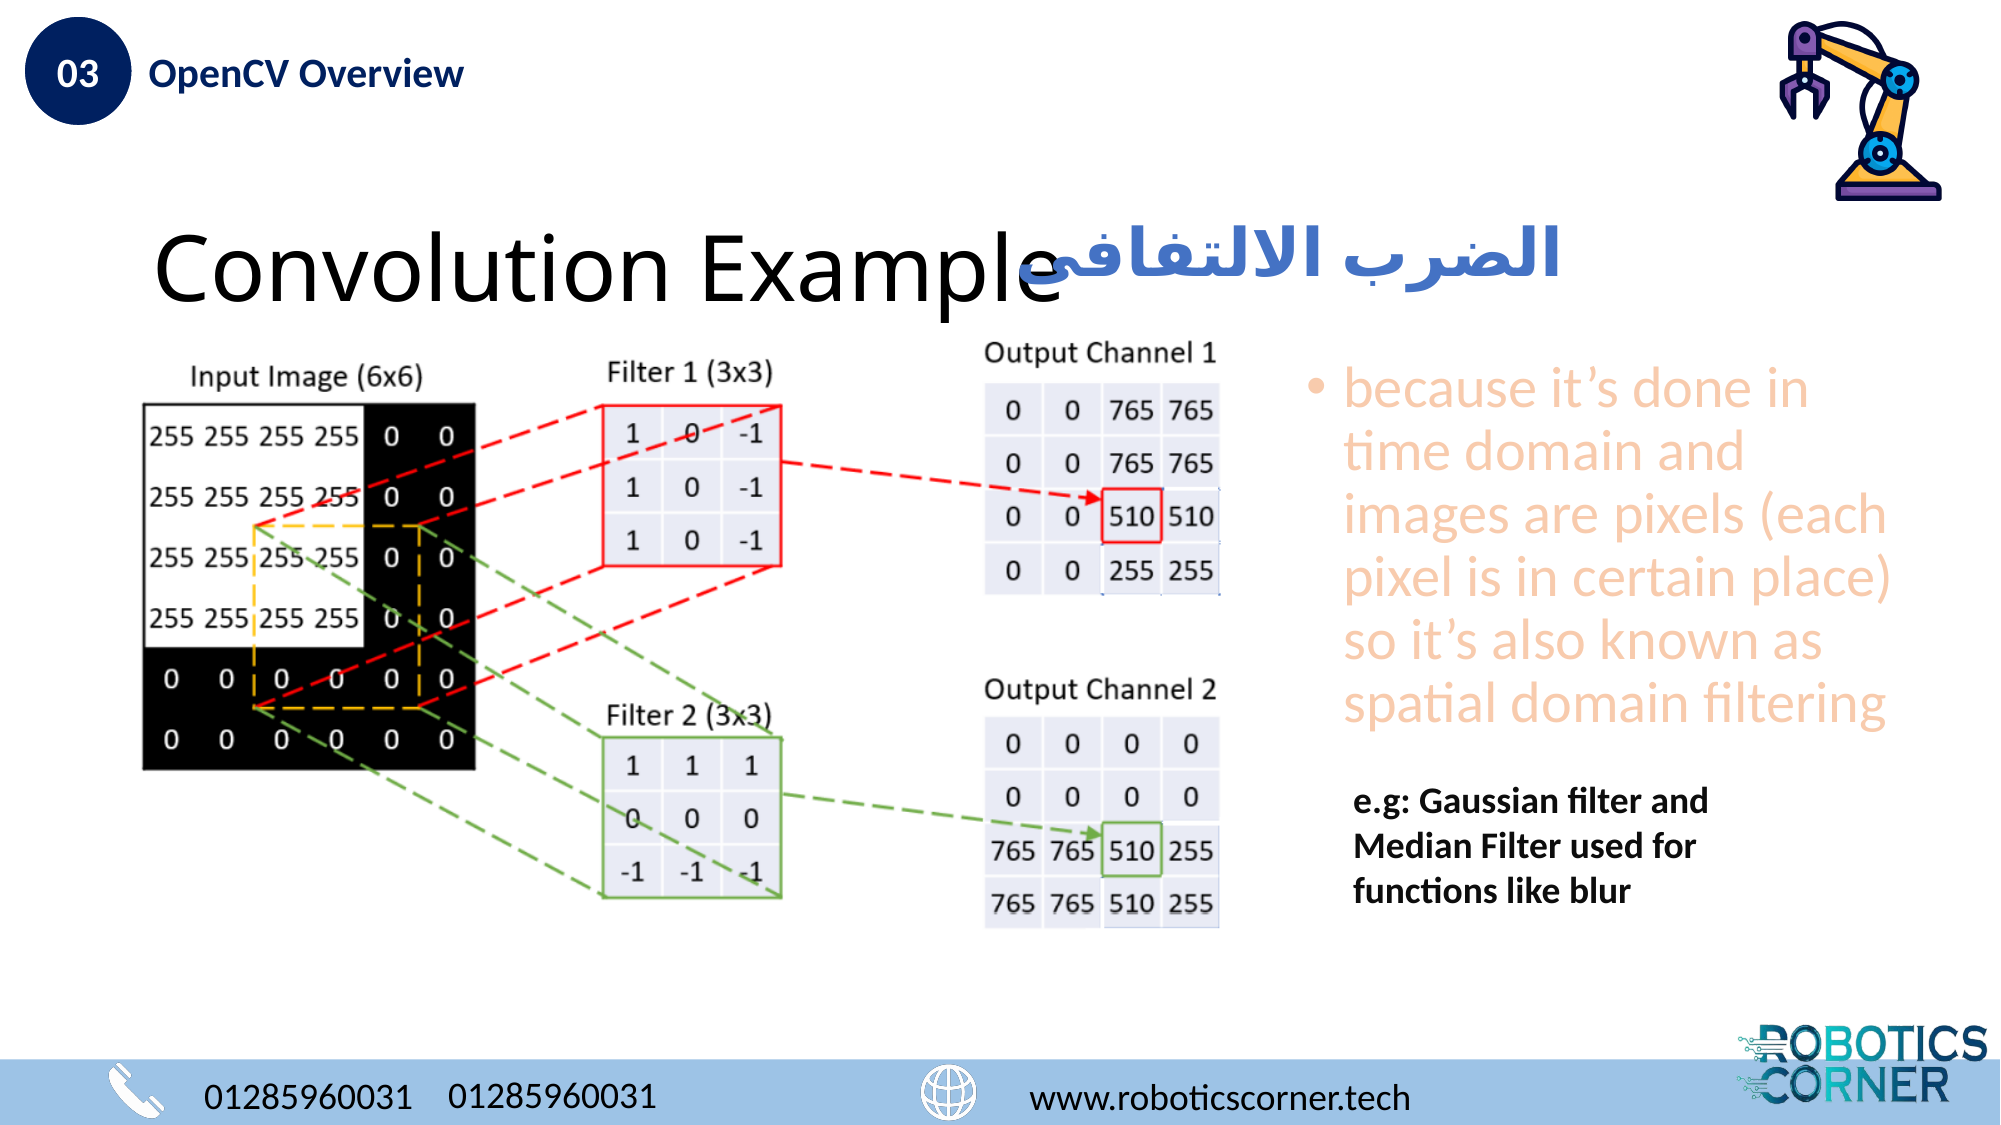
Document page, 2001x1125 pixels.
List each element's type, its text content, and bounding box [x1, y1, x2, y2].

text_box 01285960031 [433, 1063, 684, 1124]
picture [137, 327, 1232, 938]
text_box 03 [21, 13, 133, 129]
picture [103, 1057, 170, 1124]
text_box OpenCV Overview [133, 38, 605, 103]
text_box 01285960031 [189, 1064, 440, 1125]
text_box [0, 1058, 1723, 1125]
list because it’s done in time domain and images are pixels (each pixel is in certain place) so it’s also known as spatial domain filtering [1290, 349, 1932, 901]
text_box e.g: Gaussian filter and Median Filter used for functions like blur [1338, 769, 1760, 964]
text_box الضرب الالتفافى [956, 202, 1623, 328]
text_box www.roboticscorner.tech [1014, 1065, 1430, 1125]
picture [1771, 21, 1950, 201]
text_box [1996, 1058, 2000, 1125]
title Convolution Example [137, 187, 1863, 356]
picture [1723, 923, 1996, 1125]
picture [915, 1059, 981, 1125]
